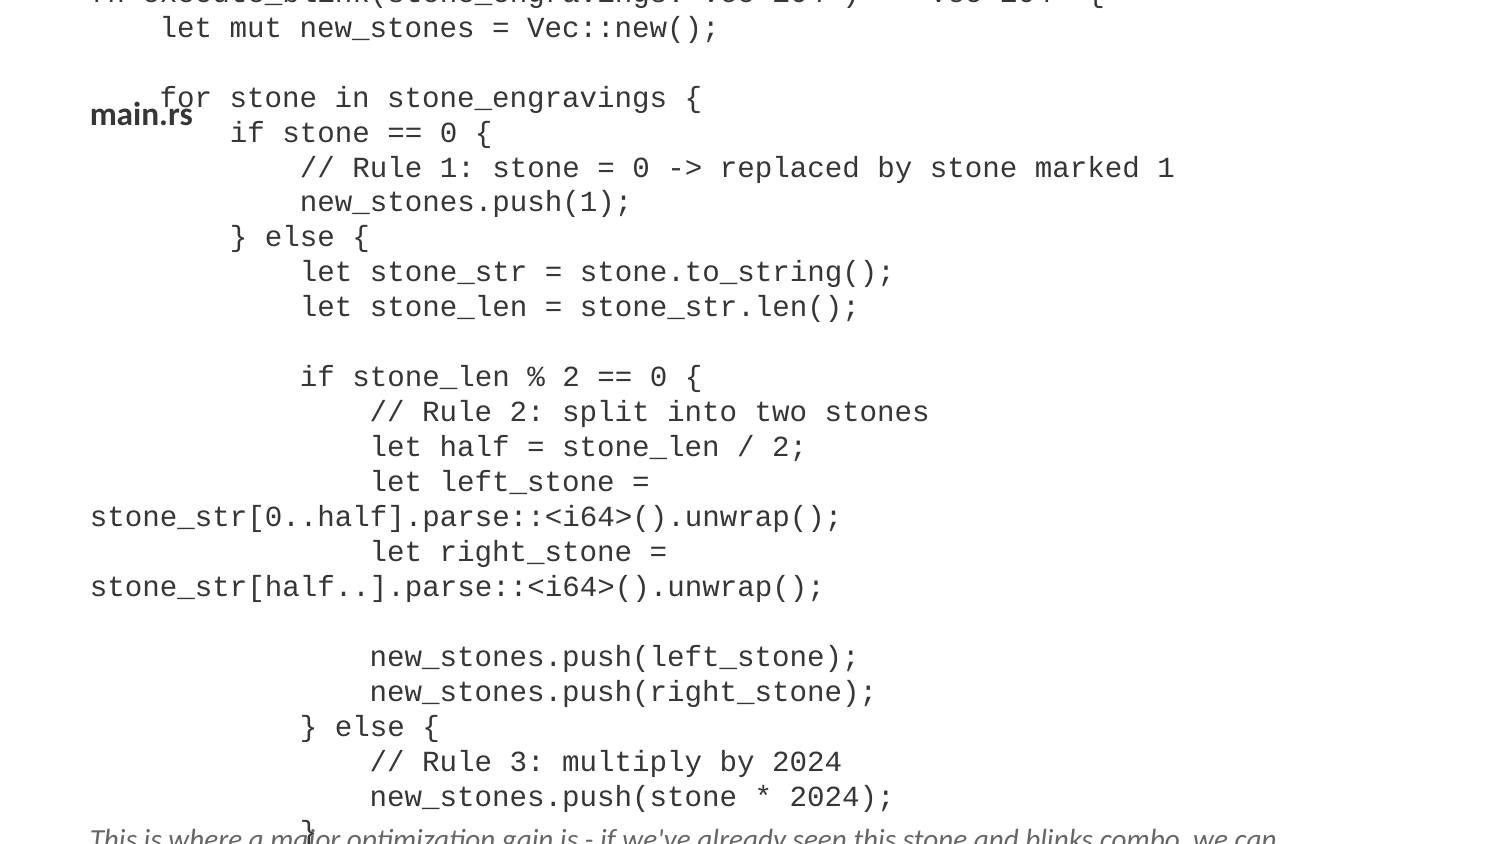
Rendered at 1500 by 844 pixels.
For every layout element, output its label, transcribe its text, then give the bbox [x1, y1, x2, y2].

text_box main.rs [74, 74, 1425, 150]
text_box This is where a major optimization gain is - if we've already seen this stone and blinks combo, we can immediately return the count that this number of blinks results in for this stone! [74, 794, 1425, 844]
text_box use std::collections::HashMap; use std::fs::File; use std::io::{self, BufRead, BufReader}; use std::path::Path; type MemoKey = (i64, usize); // (stone_value, blinks_remaining) type MemoMap = HashMap<MemoKey, usize>; fn read_lines_as_int_arrays<P>(filename: P, sep: &str) -> io::Result<Vec<Vec<i32>>> where P: AsRef<Path>, { let file = File::open(filename)?; let reader = BufReader::new(file); let lines: Vec<Result<String, io::Error>> = reader.lines().collect(); let mut int_arrays: Vec<Vec<i32>> = Vec::new(); // split each line by the passed in sep and parse each element as an integer for line in lines { let line: String = line?; let int_array: Vec<i32> = line.split(sep).map(|x| x.parse::<i32>().unwrap()).collect(); int_arrays.push(int_array); } Ok(int_arrays) } fn main() { run_part_one(); } // First, let's implement a naive solution for Part 1 fn execute_blink(stone_engravings: Vec<i64>) -> Vec<i64> { let mut new_stones = Vec::new(); for stone in stone_engravings { if stone == 0 { // Rule 1: stone = 0 -> replaced by stone marked 1 new_stones.push(1); } else { let stone_str = stone.to_string(); let stone_len = stone_str.len(); if stone_len % 2 == 0 { // Rule 2: split into two stones let half = stone_len / 2; let left_stone = stone_str[0..half].parse::<i64>().unwrap(); let right_stone = stone_str[half..].parse::<i64>().unwrap(); new_stones.push(left_stone); new_stones.push(right_stone); } else { // Rule 3: multiply by 2024 new_stones.push(stone * 2024); } } } new_stones } pub fn run_part_one() -> std::io::Result<()> { let input = read_lines_as_int_arrays("src/day_11/input.txt", "")?; let initial_stone_engravings: Vec<i64> = input[0].iter().map(|&x| x as i64).collect(); let mut stone_engravings = initial_stone_engravings.clone(); for _ in 0..25 { stone_engravings = execute_blink(stone_engravings); } println!("Count of stones after 25 blinks: {}", stone_engravings.len()); Ok(()) } fn count_stones_recursive(stone: i64, blinks: usize, memo: &mut MemoMap) -> usize { if blinks == 0 { return 1; } let key = (stone, blinks); if let Some(&count) = memo.get(&key) { return count; } let result = if stone == 0 { count_stones_recursive(1, blinks - 1, memo) } else { let digit_count = stone.to_string().len(); if digit_count % 2 == 0 { let stone_str = stone.to_string(); let half = digit_count / 2; let left = stone_str[..half].parse::<i64>().unwrap(); let right = stone_str[half..].parse::<i64>().unwrap(); count_stones_recursive(left, blinks - 1, memo) + count_stones_recursive(right, blinks - 1, memo) [74, 179, 1425, 780]
